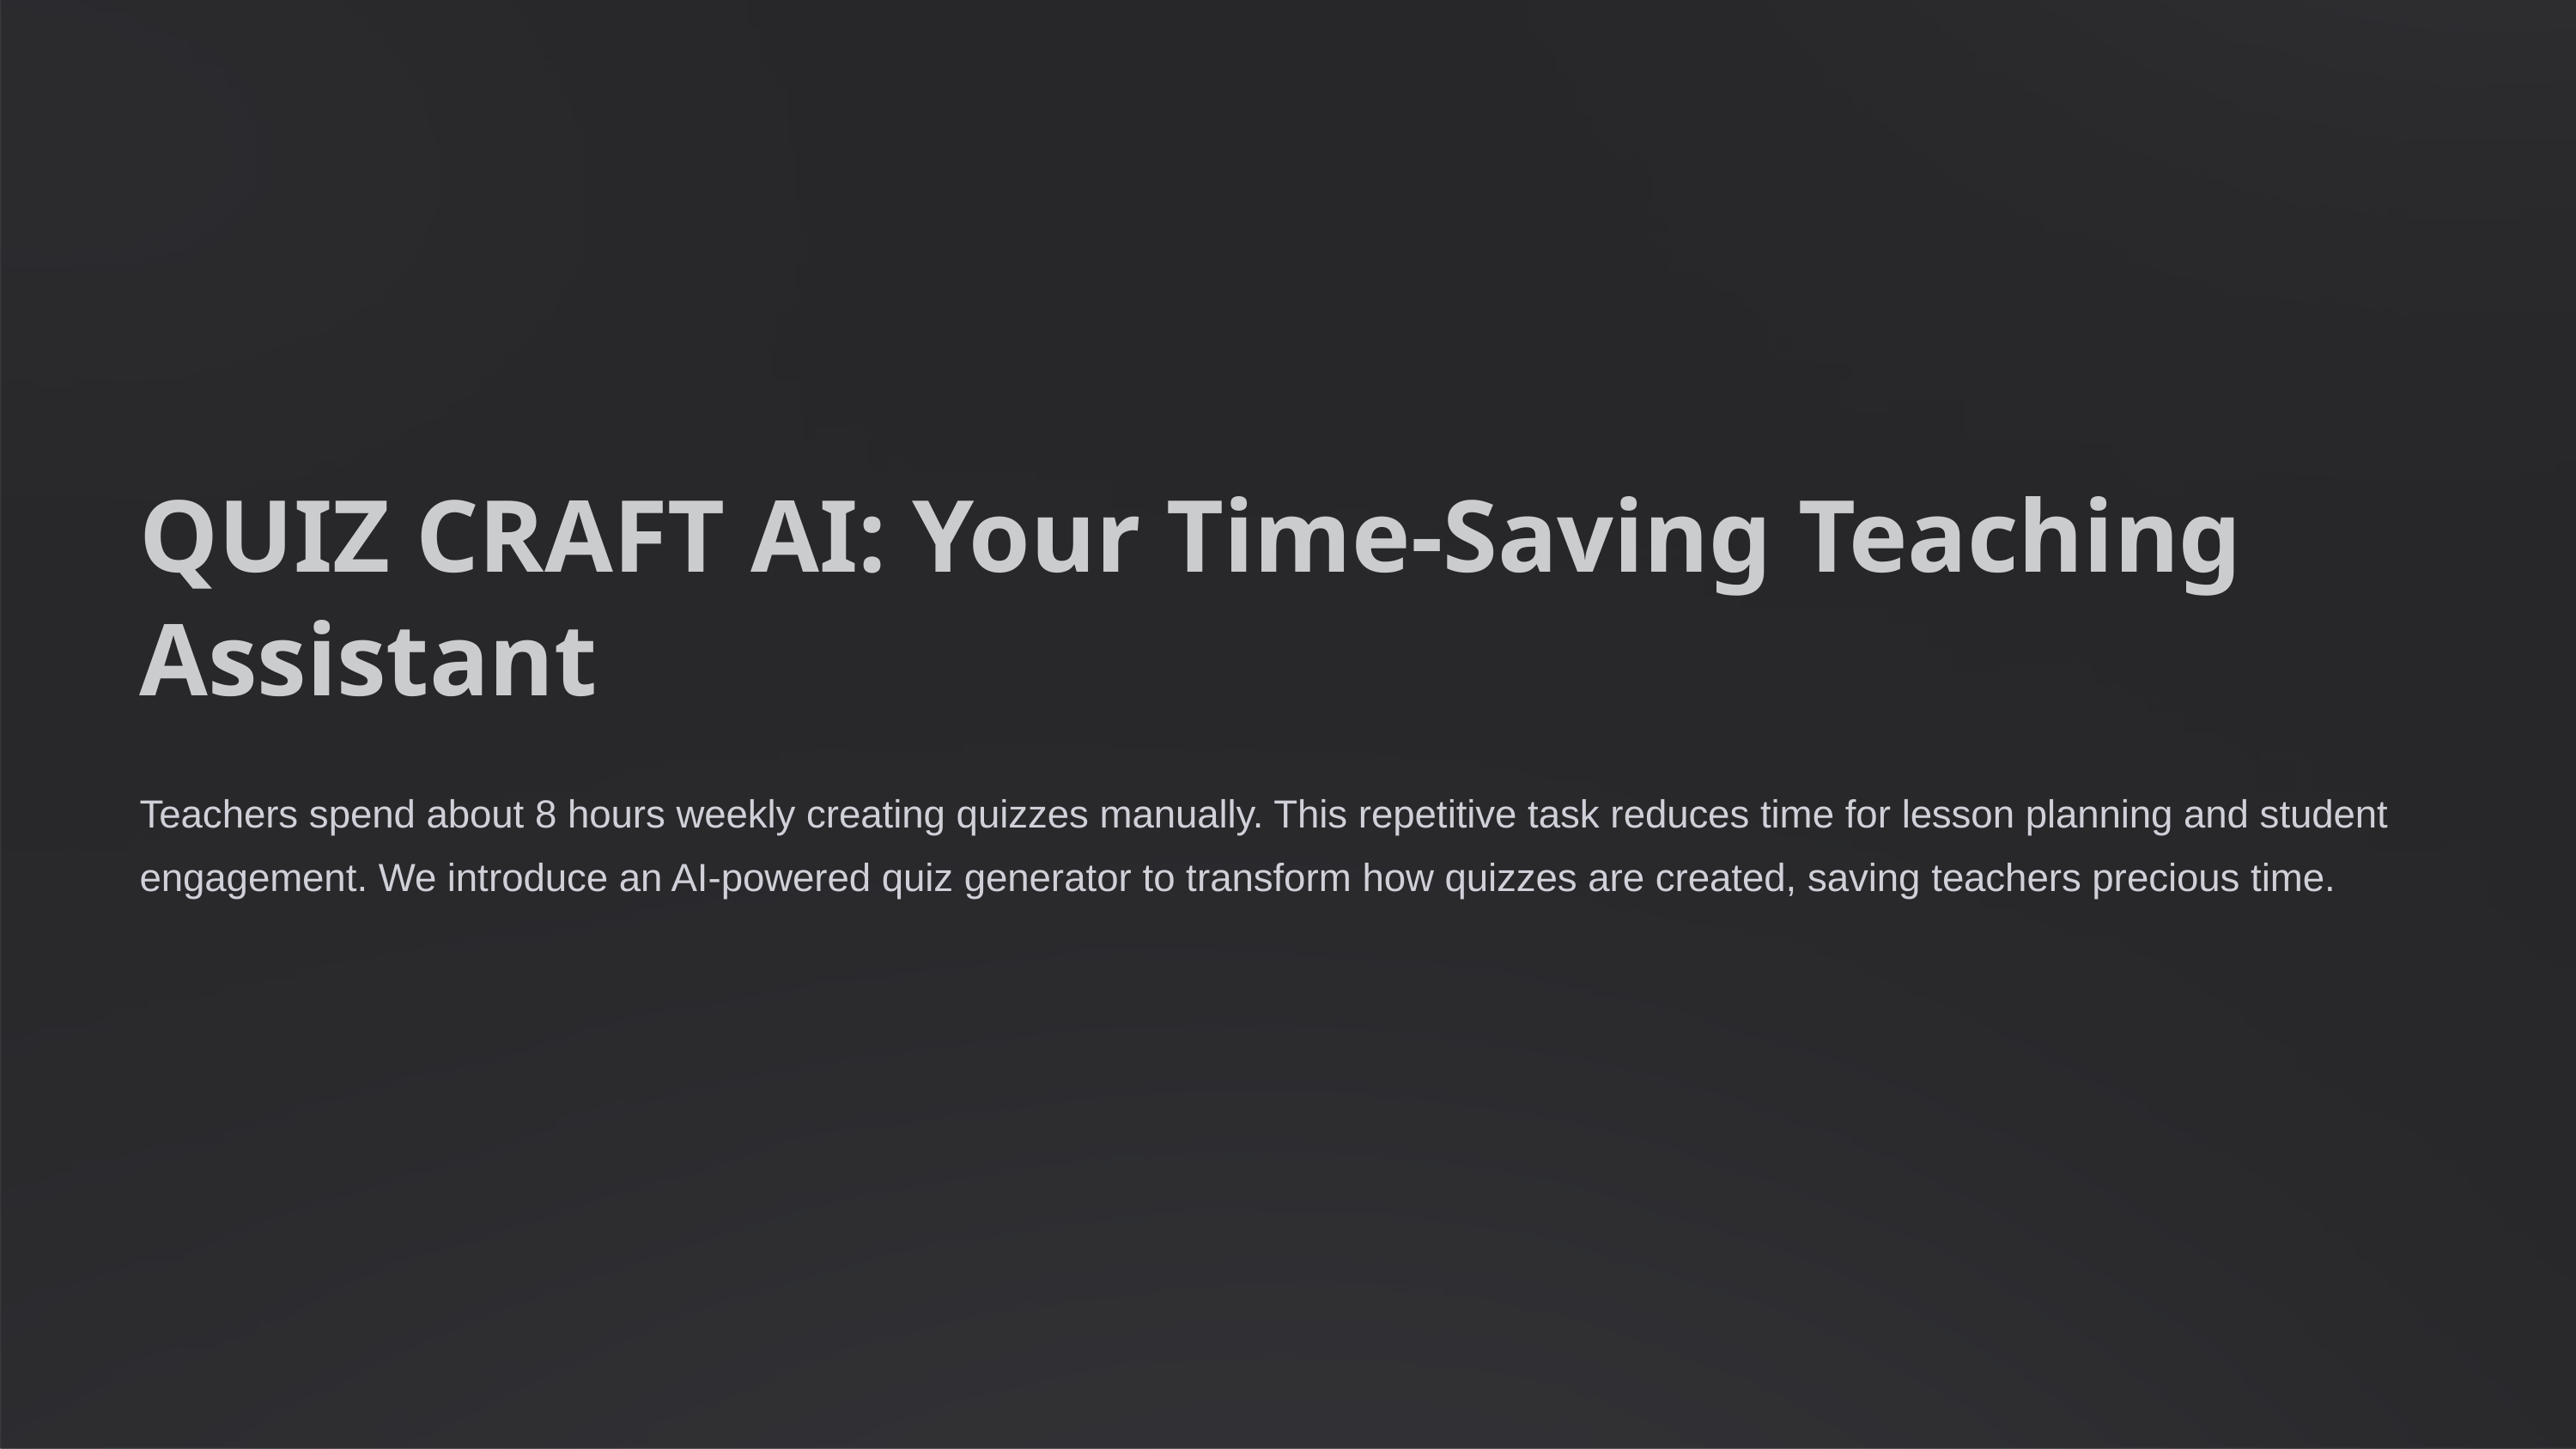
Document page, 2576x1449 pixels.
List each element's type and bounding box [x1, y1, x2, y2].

text_box [139, 473, 2437, 724]
text_box [0, 0, 2576, 1449]
text_box [139, 783, 2437, 975]
